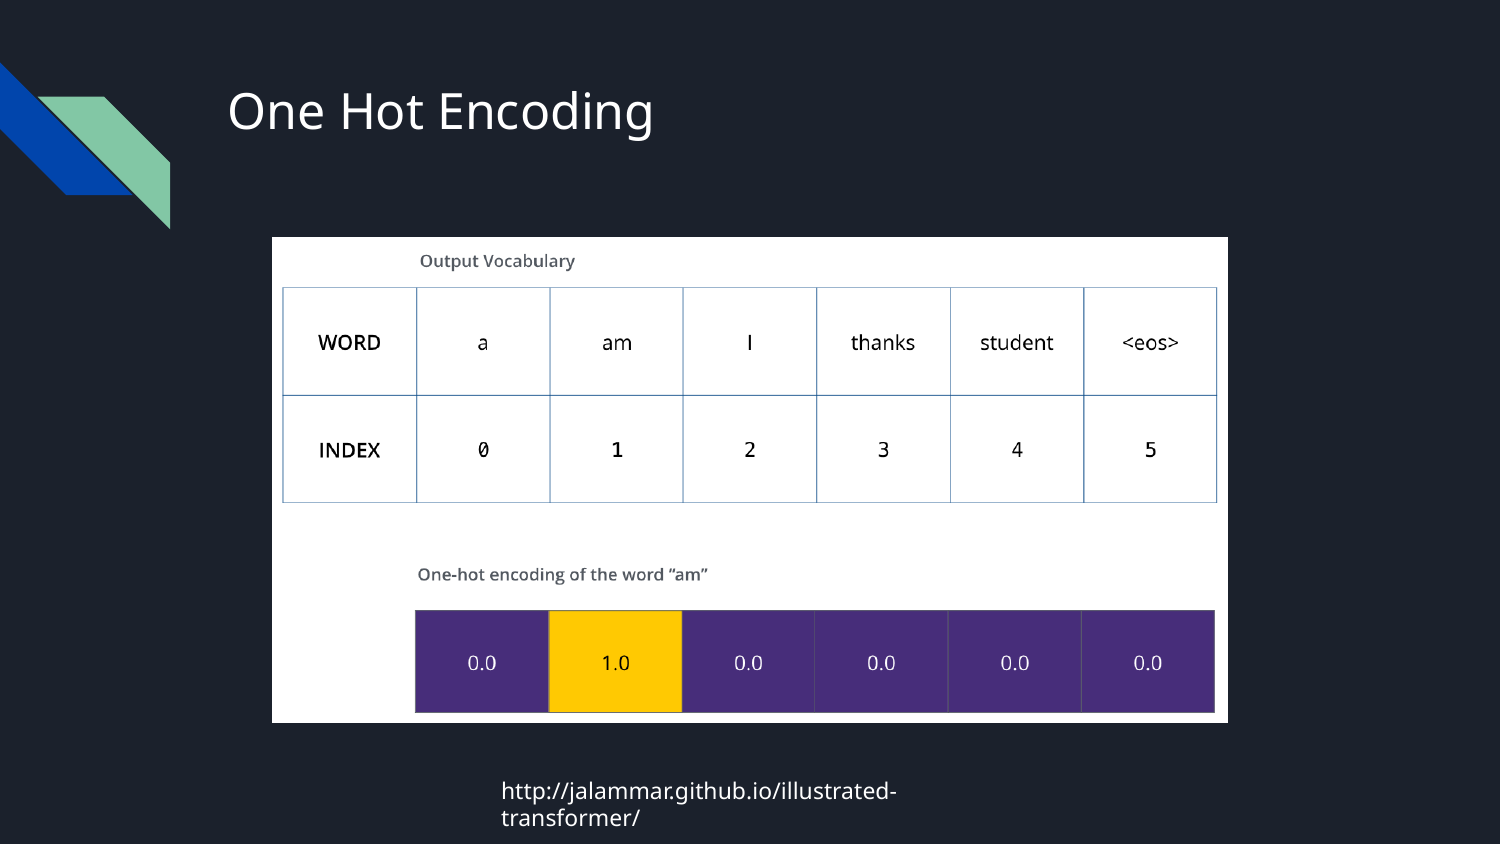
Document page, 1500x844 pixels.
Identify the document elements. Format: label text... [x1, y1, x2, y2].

title One Hot Encoding [212, 64, 1368, 215]
text_box http://jalammar.github.io/illustrated-transformer/ [485, 761, 1015, 844]
picture [272, 237, 1228, 723]
